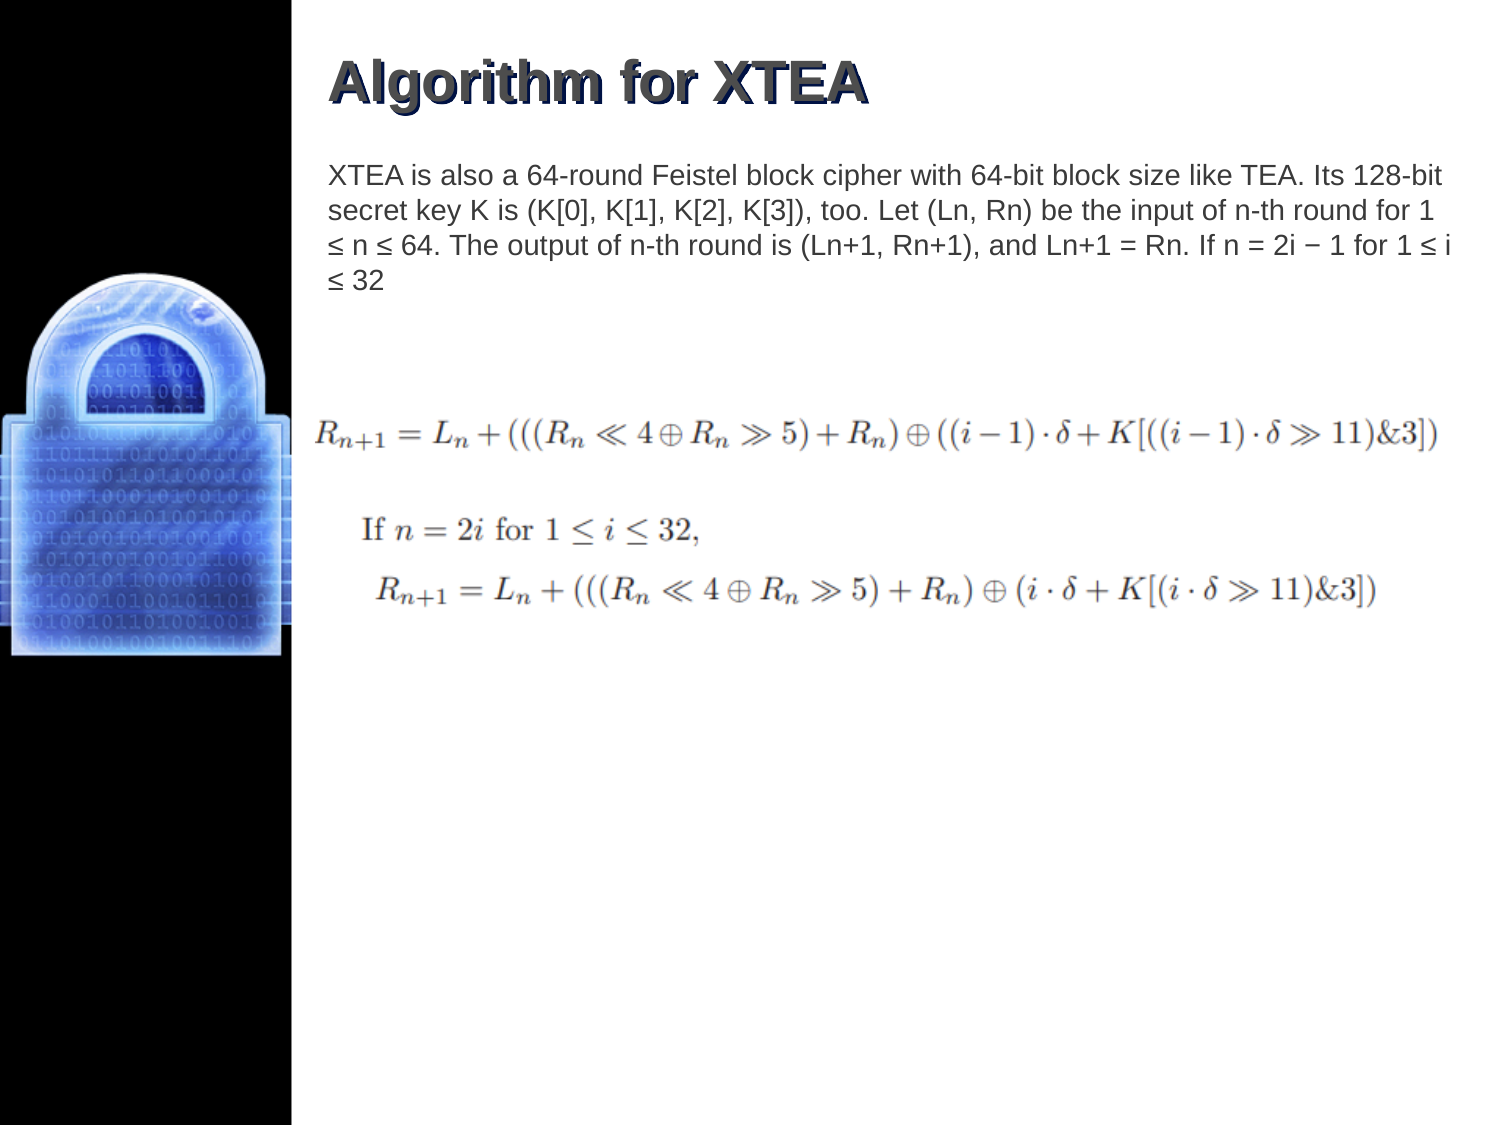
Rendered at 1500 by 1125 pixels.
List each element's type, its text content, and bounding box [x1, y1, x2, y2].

title Algorithm for XTEA [312, 18, 1471, 138]
picture [0, 0, 1500, 1125]
list XTEA is also a 64-round Feistel block cipher with 64-bit block size like TEA. Its 128-bit secret key K is (K[0], K[1], K[2], K[3]), too. Let (Ln, Rn) be the input of n-th round for 1 ≤ n ≤ 64. The output of n-th round is (Ln+1, Rn+1), and Ln+1 = Rn. If n = 2i − 1 for 1 ≤ i ≤ 32 [312, 148, 1471, 1095]
